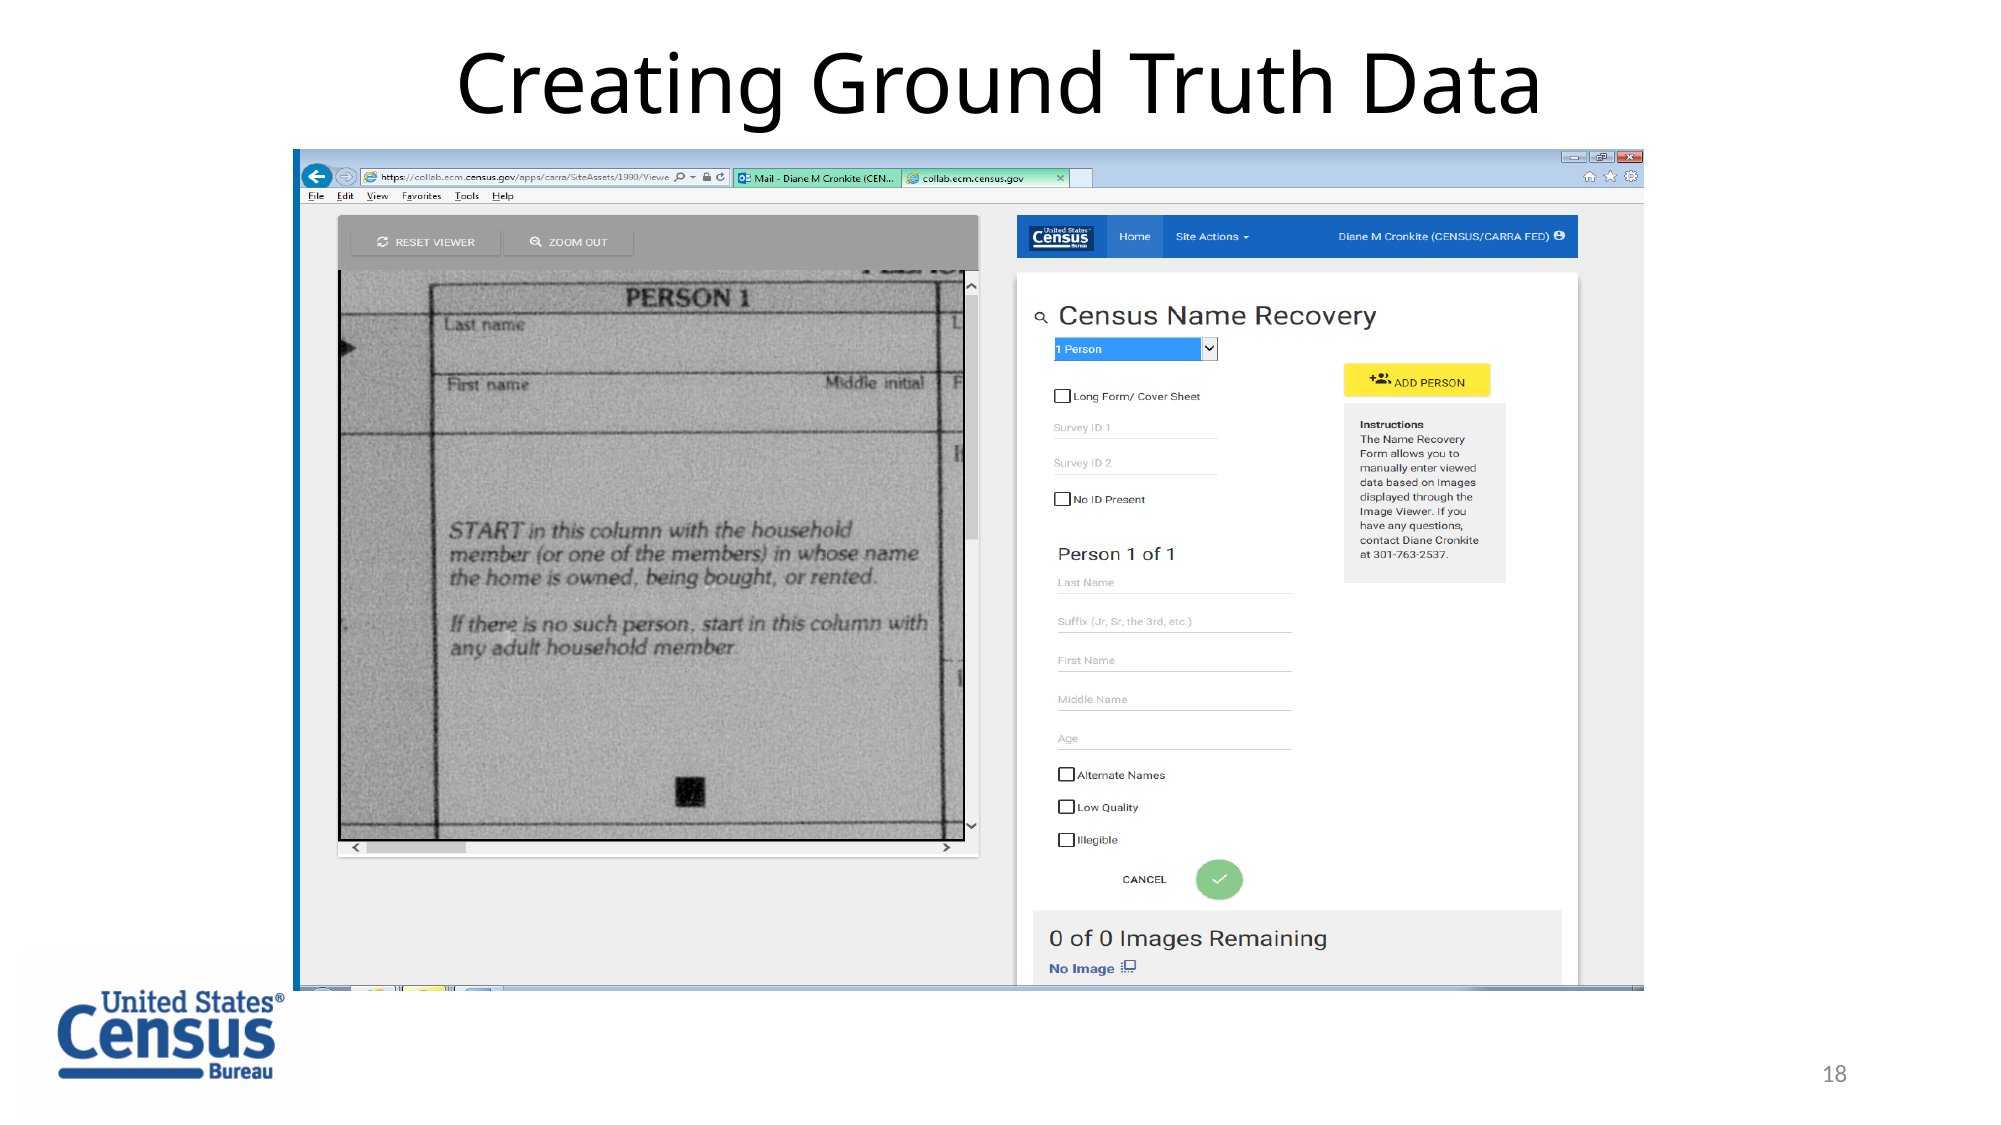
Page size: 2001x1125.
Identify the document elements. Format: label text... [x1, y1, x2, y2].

text_box Creating Ground Truth Data [0, 0, 2000, 139]
picture [18, 149, 1644, 1120]
slide_number 18 [1412, 1042, 1863, 1103]
